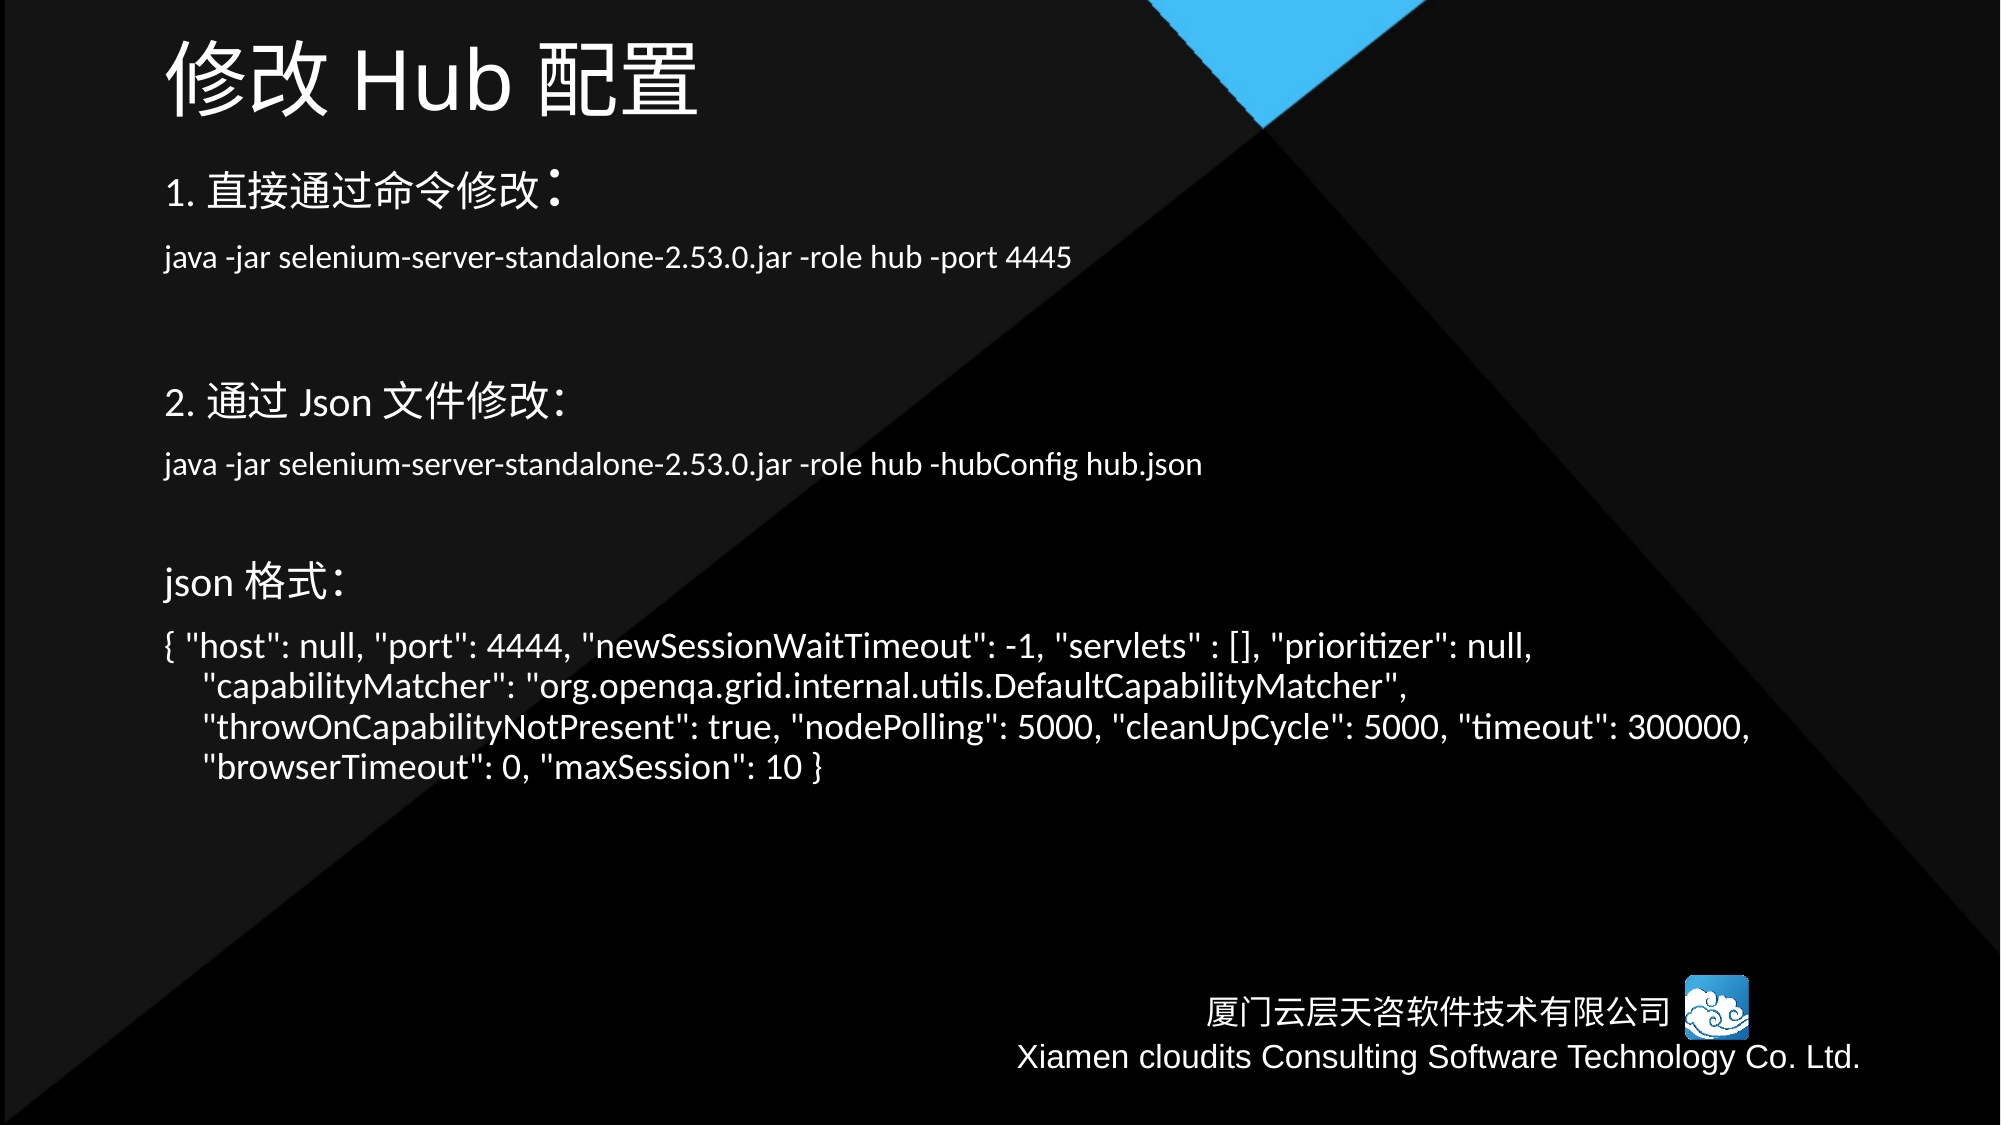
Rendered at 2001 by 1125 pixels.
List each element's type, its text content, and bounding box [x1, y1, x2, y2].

picture [0, 0, 2001, 1125]
list 1.直接通过命令修改： java -jar selenium-server-standalone-2.53.0.jar -role hub -port 4445 2.通过Json文件修改： java -jar selenium-server-standalone-2.53.0.jar -role hub -hubConfig hub.json json格式： { "host": null, "port": 4444, "newSessionWaitTimeout": -1, "servlets" : [], "prioritizer": null, "capabilityMatcher": "org.openqa.grid.internal.utils.DefaultCapabilityMatcher", "throwOnCapabilityNotPresent": true, "nodePolling": 5000, "cleanUpCycle": 5000, "timeout": 300000, "browserTimeout": 0, "maxSession": 10 } [149, 148, 1863, 941]
title 修改Hub配置 [149, 31, 1862, 120]
